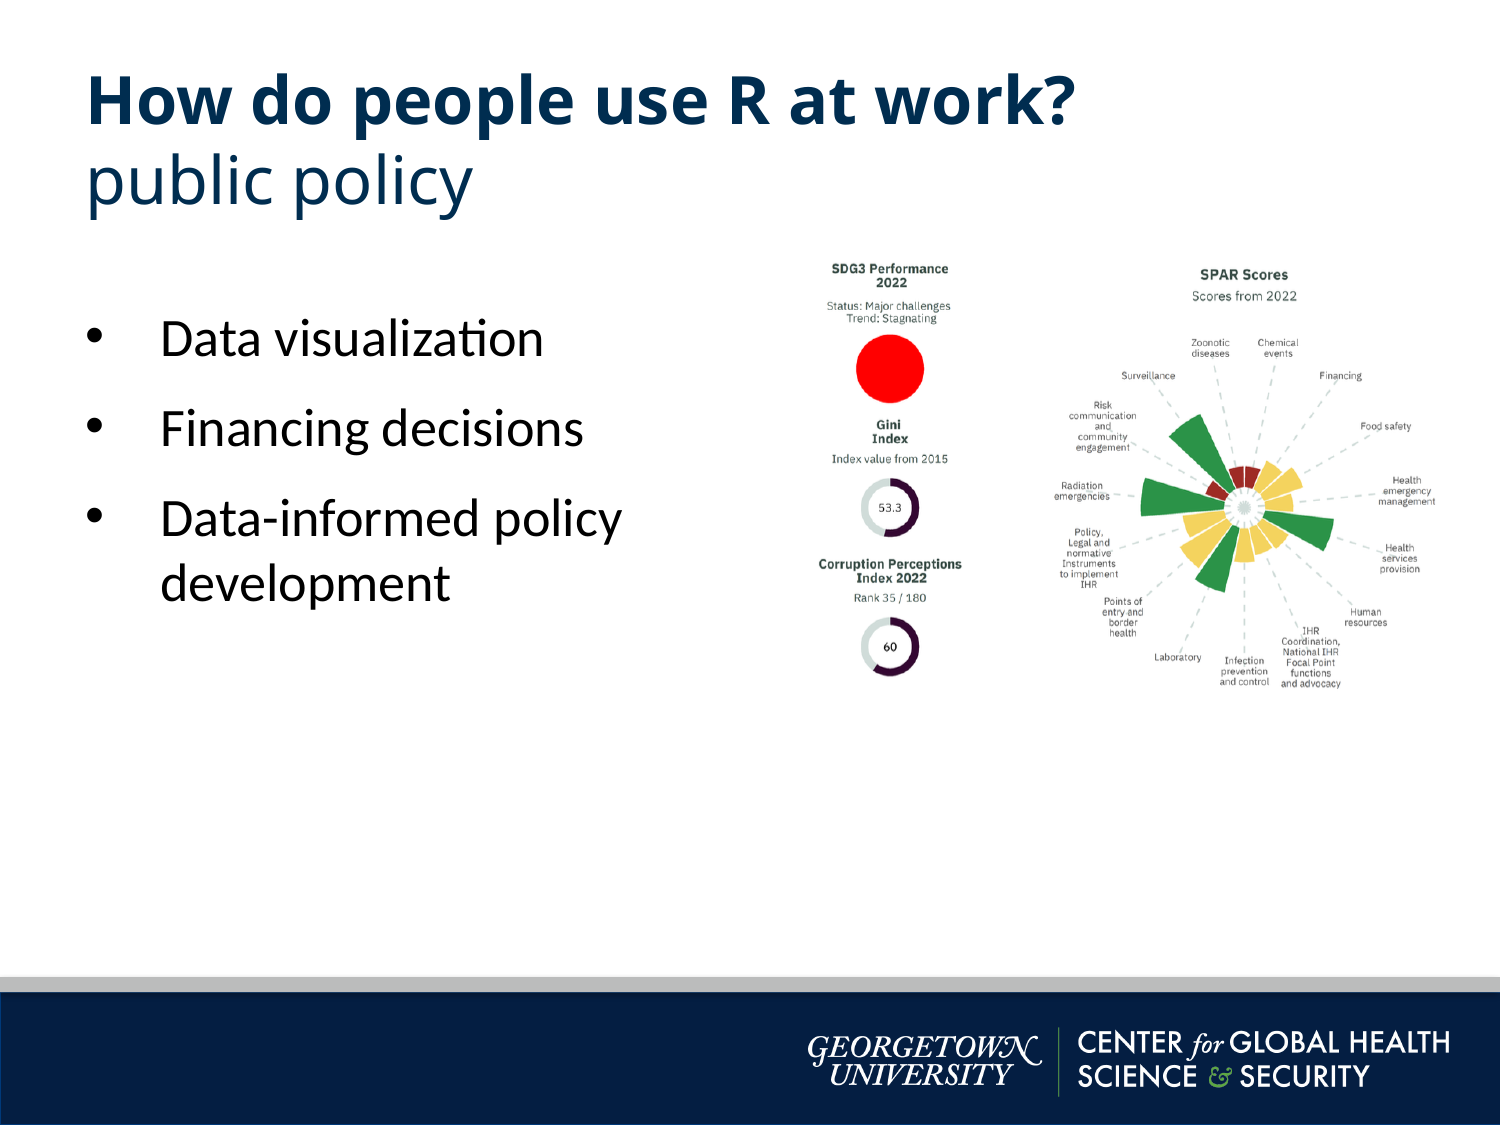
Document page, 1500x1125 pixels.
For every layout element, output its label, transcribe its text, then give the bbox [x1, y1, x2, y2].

text_box How do people use R at work? public policy [70, 50, 1153, 238]
text_box Data visualization Financing decisions Data-informed policy development [70, 294, 817, 800]
picture [808, 1027, 1449, 1097]
picture [771, 241, 1460, 718]
